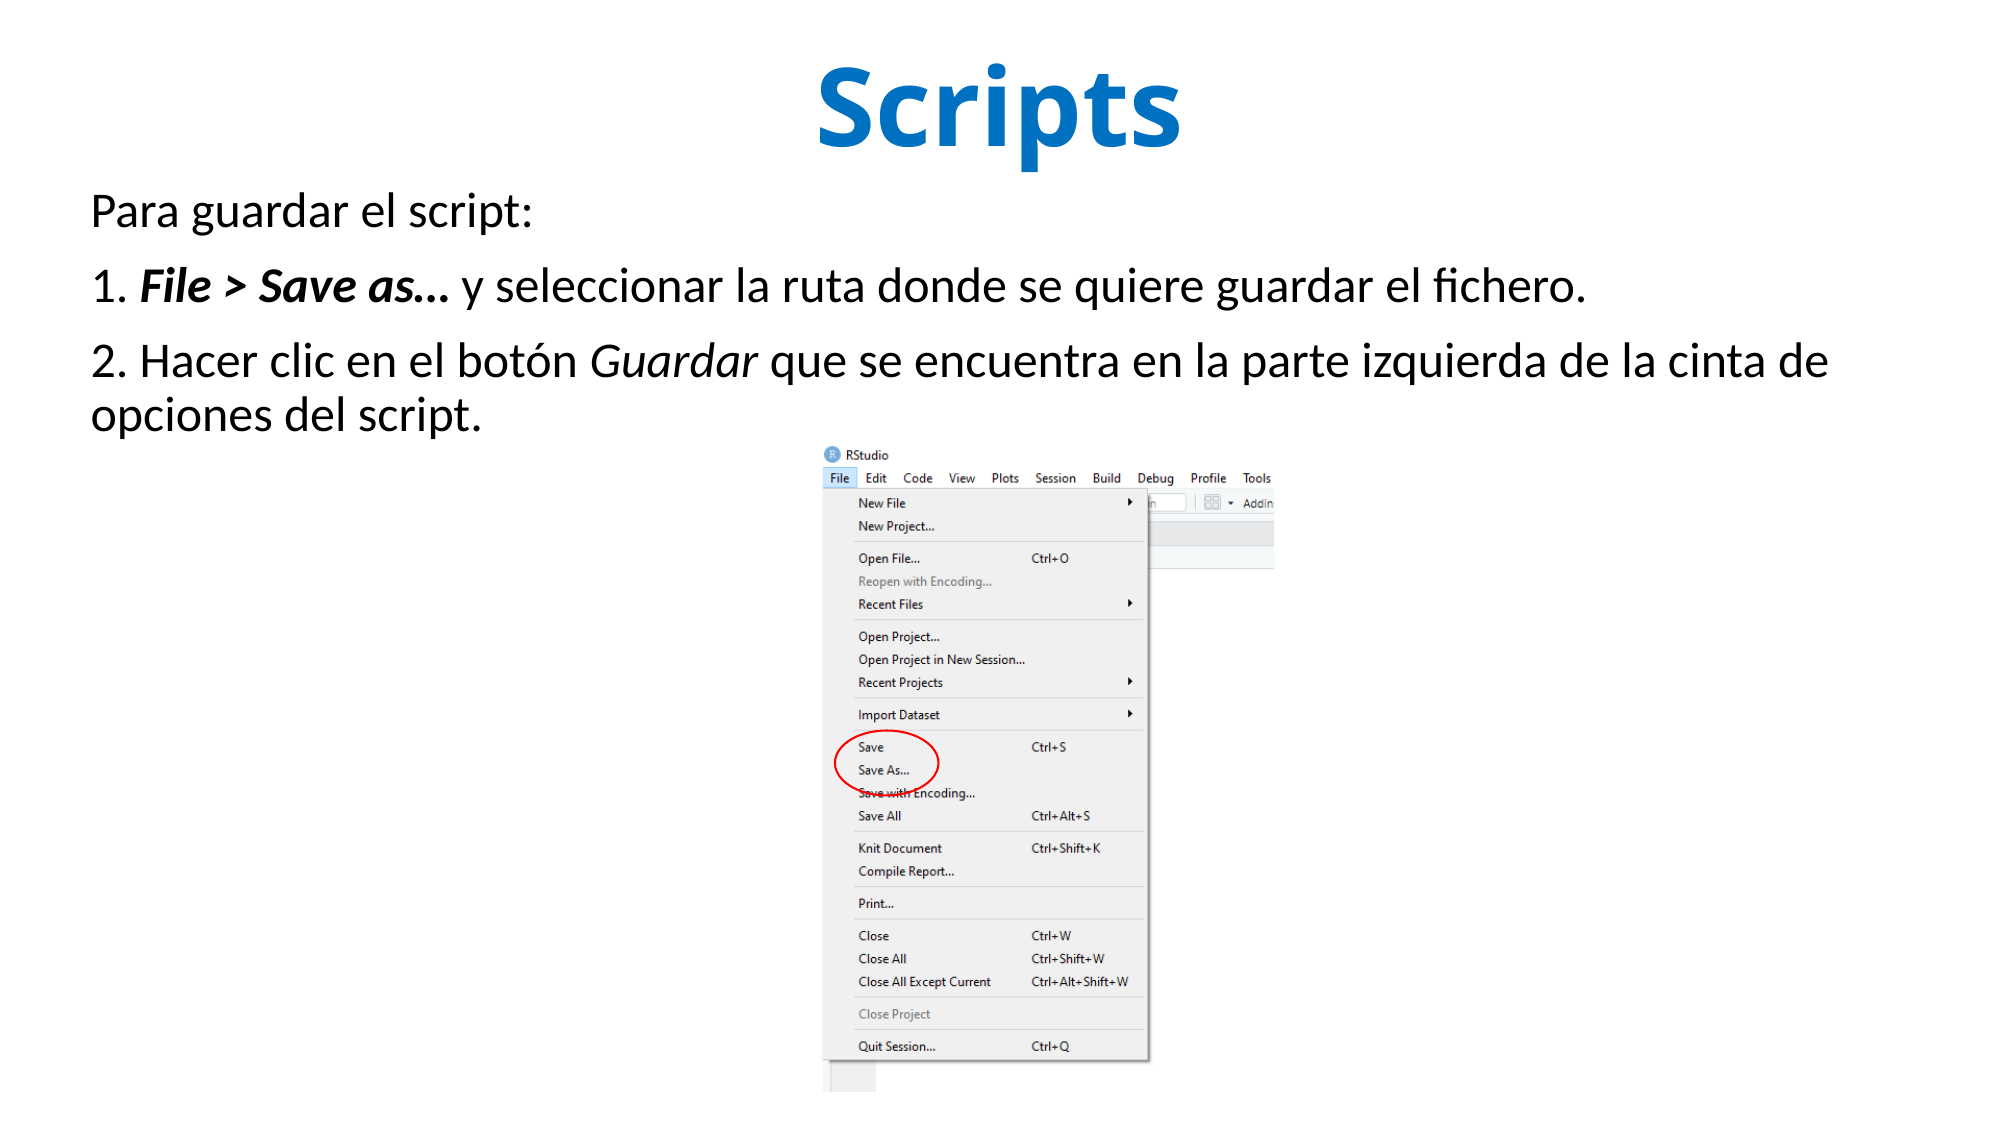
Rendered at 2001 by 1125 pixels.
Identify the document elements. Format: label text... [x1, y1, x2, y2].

picture [822, 443, 1275, 1092]
subtitle Para guardar el script: 1. File > Save as… y seleccionar la ruta donde se quiere guardar el fichero. 2. Hacer clic en el botón Guardar que se encuentra en la parte izquierda de la cinta de opciones del script. [75, 177, 1957, 262]
title Scripts [249, 44, 1750, 177]
